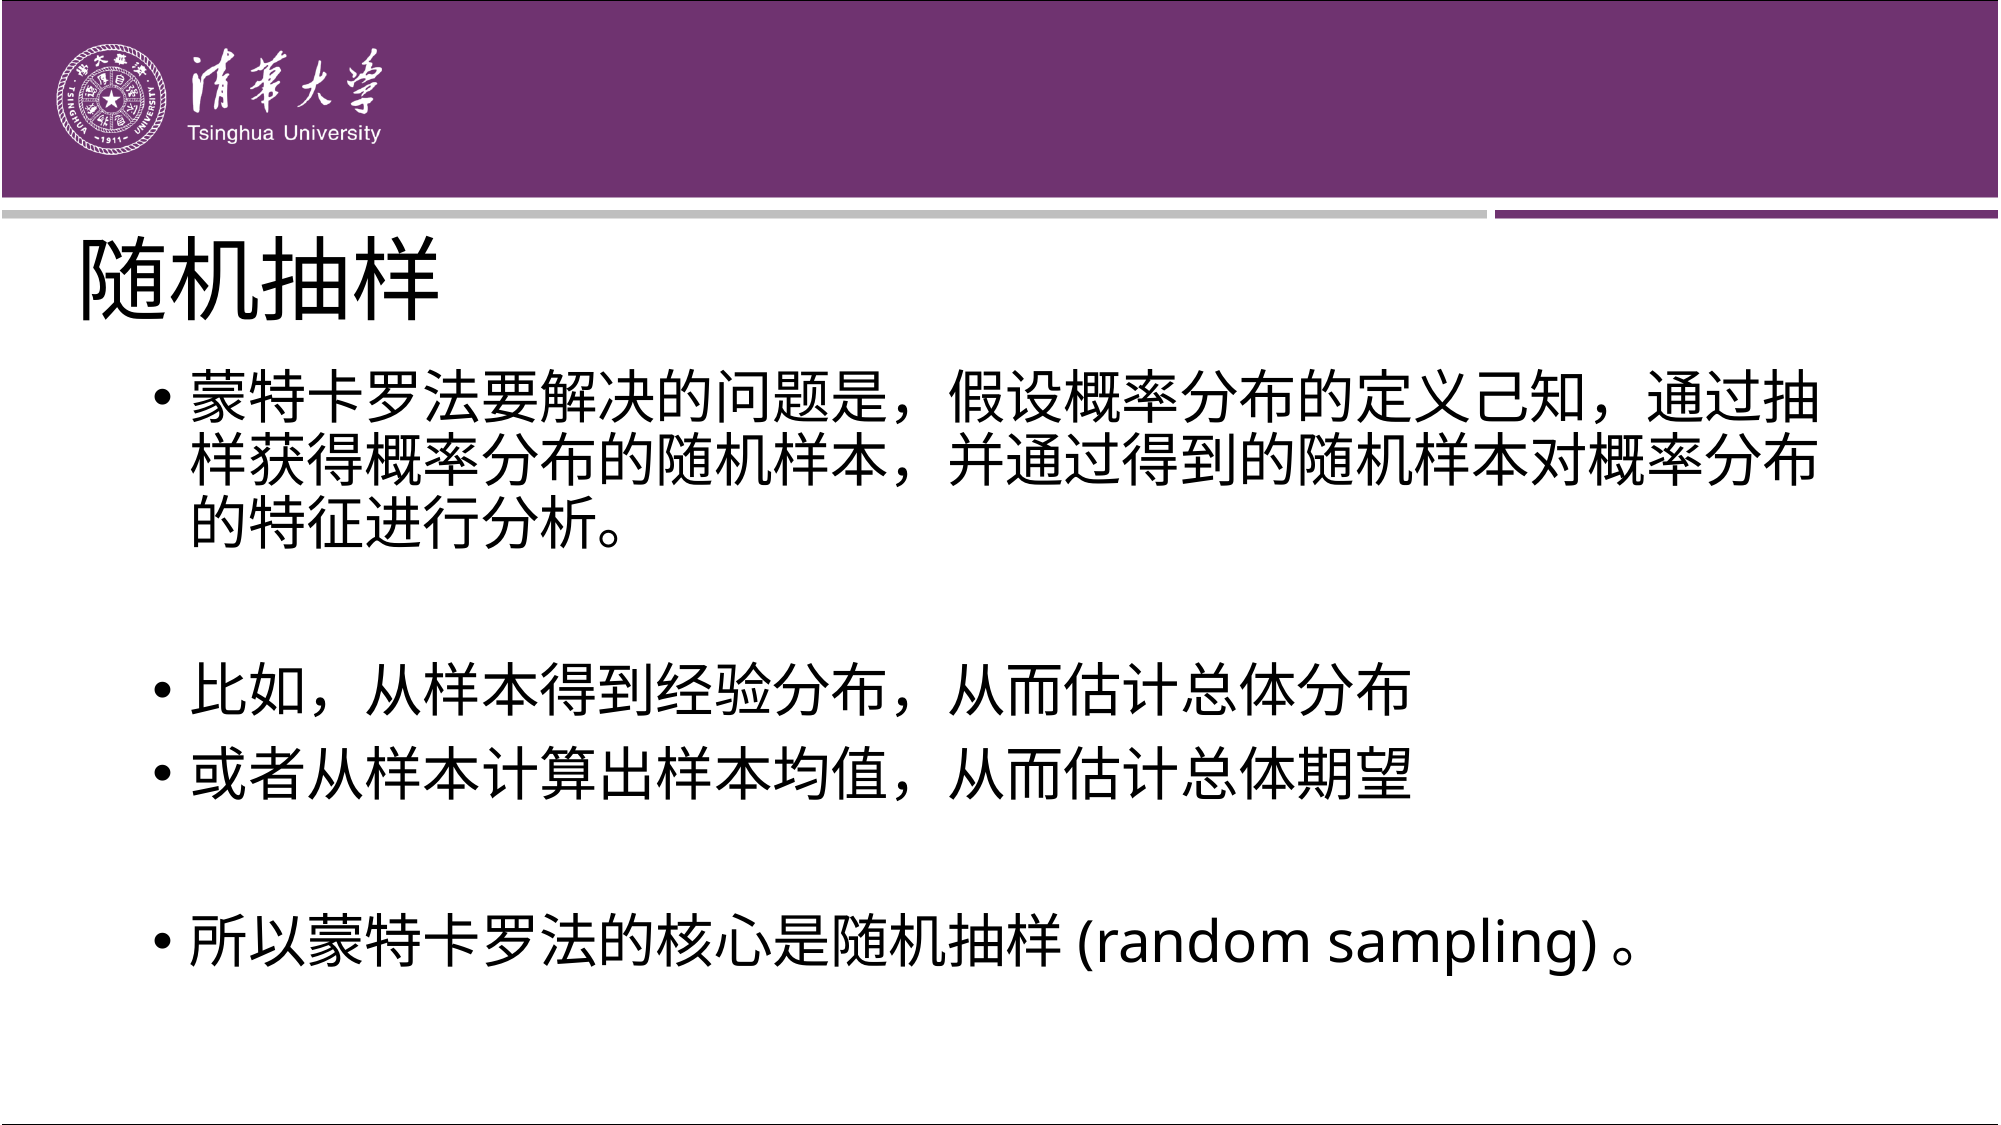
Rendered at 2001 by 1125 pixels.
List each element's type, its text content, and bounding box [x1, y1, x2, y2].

title 随机抽样 [61, 175, 1787, 393]
picture [2, 0, 1998, 1125]
list 蒙特卡罗法要解决的问题是，假设概率分布的定义己知，通过抽样获得概率分布的随机样本，并通过得到的随机样本对概率分布的特征进行分析。 比如，从样本得到经验分布，从而估计总体分布 或者从样本计算出样本均值，从而估计总体期望 所以蒙特卡罗法的核心是随机抽样(random sampling)。 [137, 360, 1863, 1075]
